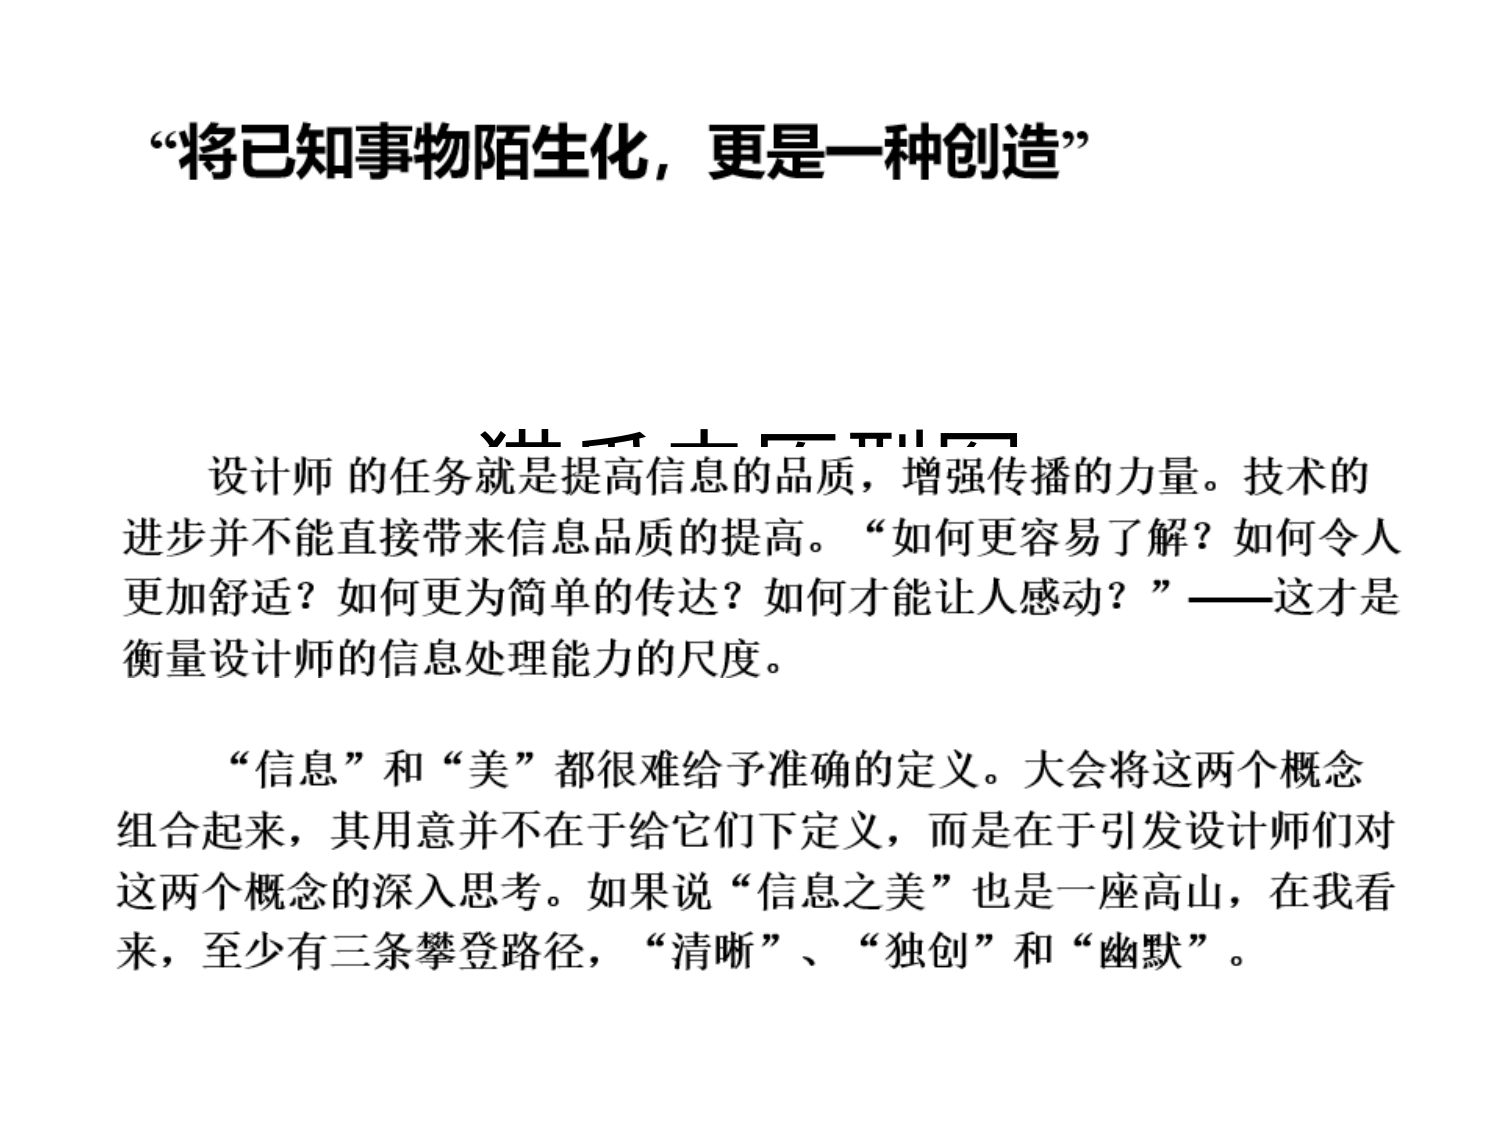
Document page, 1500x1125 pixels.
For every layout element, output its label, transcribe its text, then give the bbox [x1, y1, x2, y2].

picture [123, 77, 1123, 224]
picture [94, 447, 1405, 678]
picture [79, 723, 1421, 988]
title 猫爪击原型图 [112, 349, 1388, 446]
